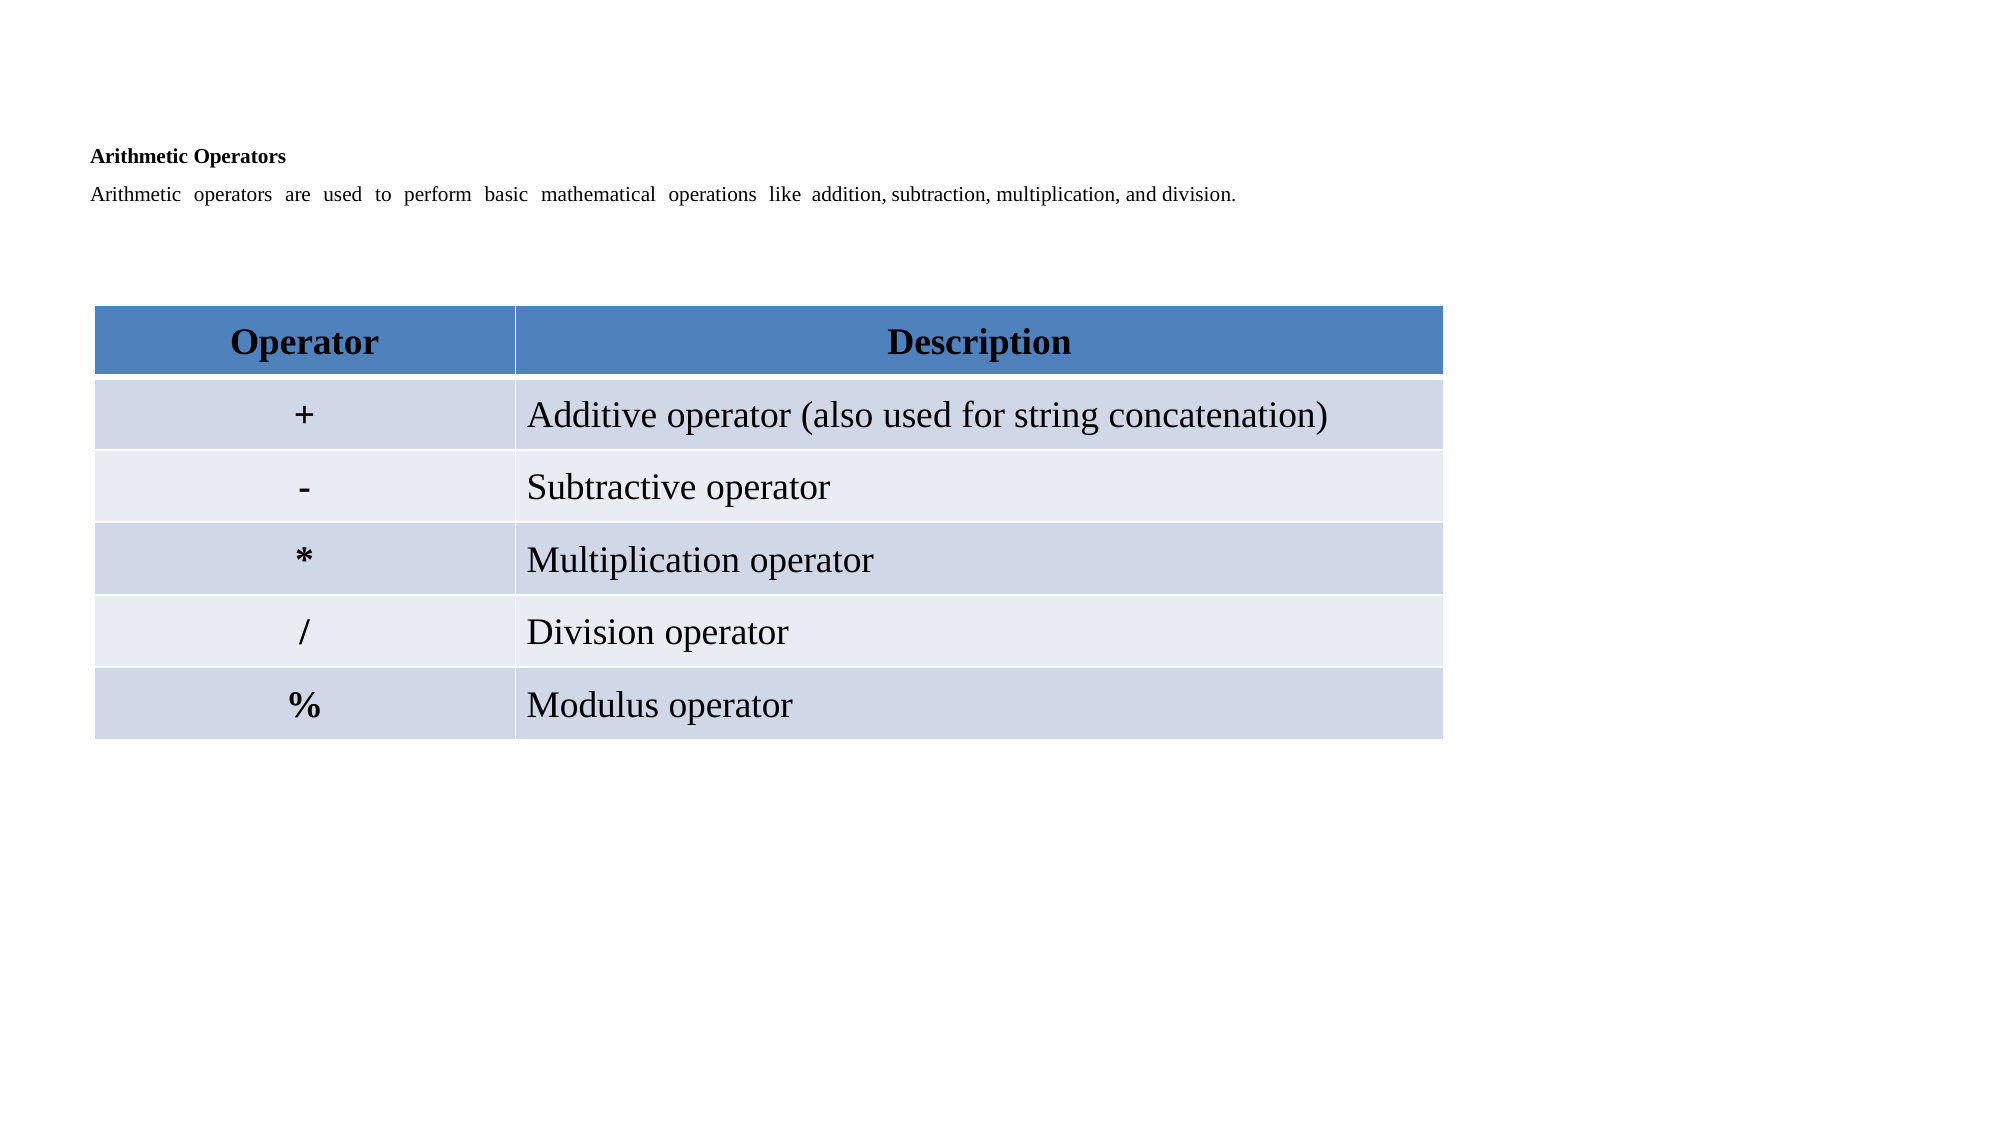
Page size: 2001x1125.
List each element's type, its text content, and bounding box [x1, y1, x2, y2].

table_cell % [95, 668, 515, 739]
table_cell * [95, 523, 515, 594]
table_cell Multiplication operator [516, 523, 1443, 594]
table_header Operator [95, 306, 515, 374]
table_cell - [95, 451, 515, 521]
table_cell Subtractive operator [516, 451, 1443, 521]
table_cell + [95, 380, 515, 449]
title Arithmetic Operators Arithmetic operators are used to perform basic mathematical operations like addition, subtraction, multiplication, and division. [75, 45, 1425, 317]
table_cell / [95, 596, 515, 666]
table_cell Additive operator (also used for string concatenation) [516, 380, 1443, 449]
table_header Description [516, 306, 1443, 374]
table_cell Division operator [516, 596, 1443, 666]
table_cell Modulus operator [516, 668, 1443, 739]
